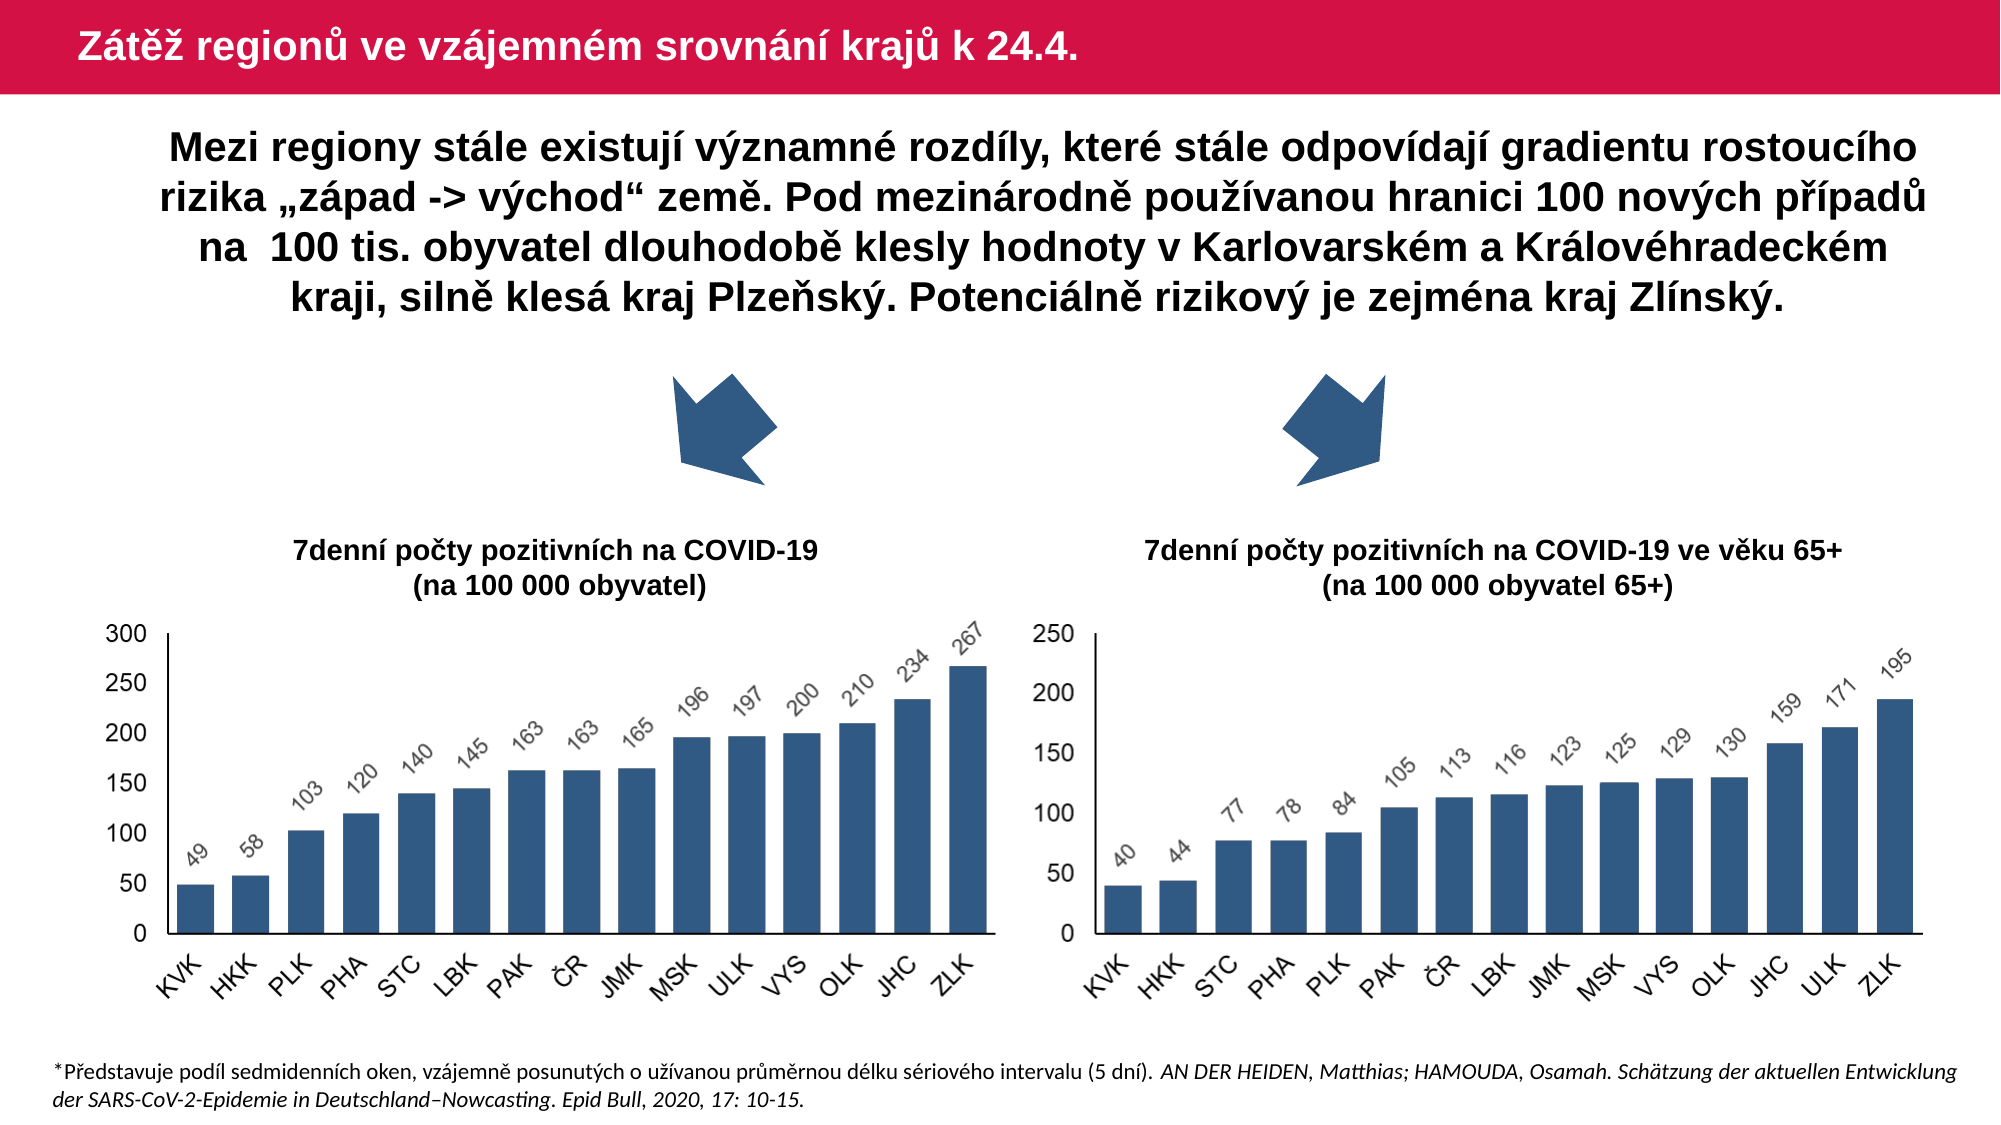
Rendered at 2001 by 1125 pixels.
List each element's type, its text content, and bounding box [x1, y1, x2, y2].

text_box Mezi regiony stále existují významné rozdíly, které stále odpovídají gradientu rostoucího rizika „západ -> východ“ země. Pod mezinárodně používanou hranici 100 nových případů na 100 tis. obyvatel dlouhodobě klesly hodnoty v Karlovarském a Královéhradeckém kraji, silně klesá kraj Plzeňský. Potenciálně rizikový je zejména kraj Zlínský. [143, 112, 1944, 328]
text_box 7denní počty pozitivních na COVID-19 ve věku 65+ (na 100 000 obyvatel 65+) [1119, 524, 1877, 608]
picture [91, 608, 1946, 1020]
title Zátěž regionů ve vzájemném srovnání krajů k 24.4. [62, 0, 1283, 95]
text_box 7denní počty pozitivních na COVID-19 (na 100 000 obyvatel) [196, 524, 924, 608]
text_box [1282, 373, 1386, 487]
text_box *Představuje podíl sedmidenních oken, vzájemně posunutých o užívanou průměrnou délku sériového intervalu (5 dní). AN DER HEIDEN, Matthias; HAMOUDA, Osamah. Schätzung der aktuellen Entwicklung der SARS-CoV-2-Epidemie in Deutschland–Nowcasting. Epid Bull, 2020, 17: 10-15. [37, 1049, 2000, 1120]
text_box [672, 373, 778, 486]
